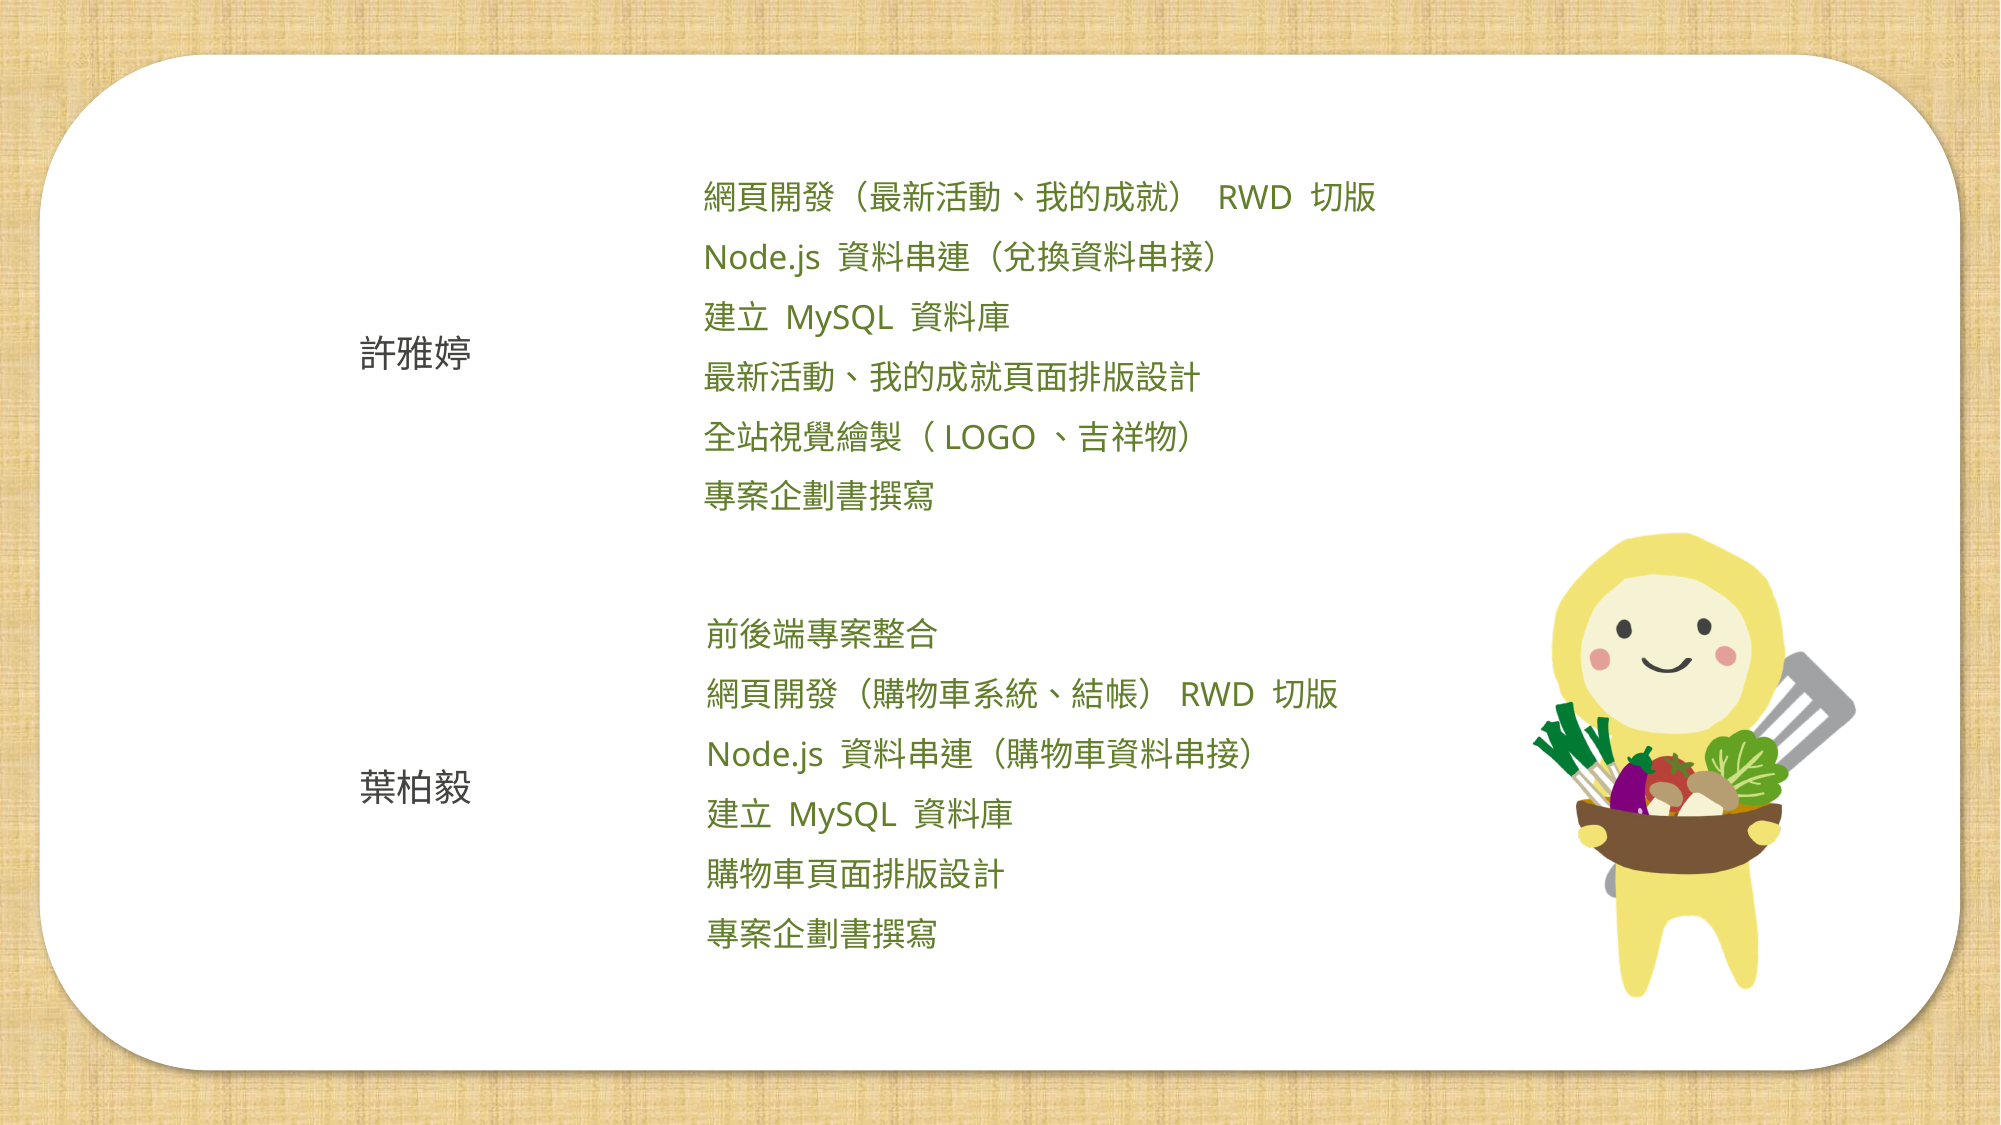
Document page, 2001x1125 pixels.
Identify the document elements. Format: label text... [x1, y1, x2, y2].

text_box 前後端專案整合 網頁開發（購物車系統、結帳）RWD 切版 Node.js 資料串連（購物車資料串接） 建立 MySQL 資料庫 購物車頁面排版設計 專案企劃書撰寫 [691, 586, 1354, 961]
text_box 網頁開發（最新活動、我的成就） RWD 切版 Node.js 資料串連（兌換資料串接） 建立 MySQL 資料庫 最新活動、我的成就頁面排版設計 全站視覺繪製（LOGO、吉祥物） 專案企劃書撰寫 [688, 148, 1392, 523]
text_box 許雅婷 [344, 300, 493, 383]
text_box 葉柏毅 [344, 734, 516, 817]
picture [0, 0, 2001, 1125]
text_box [37, 52, 1963, 1073]
